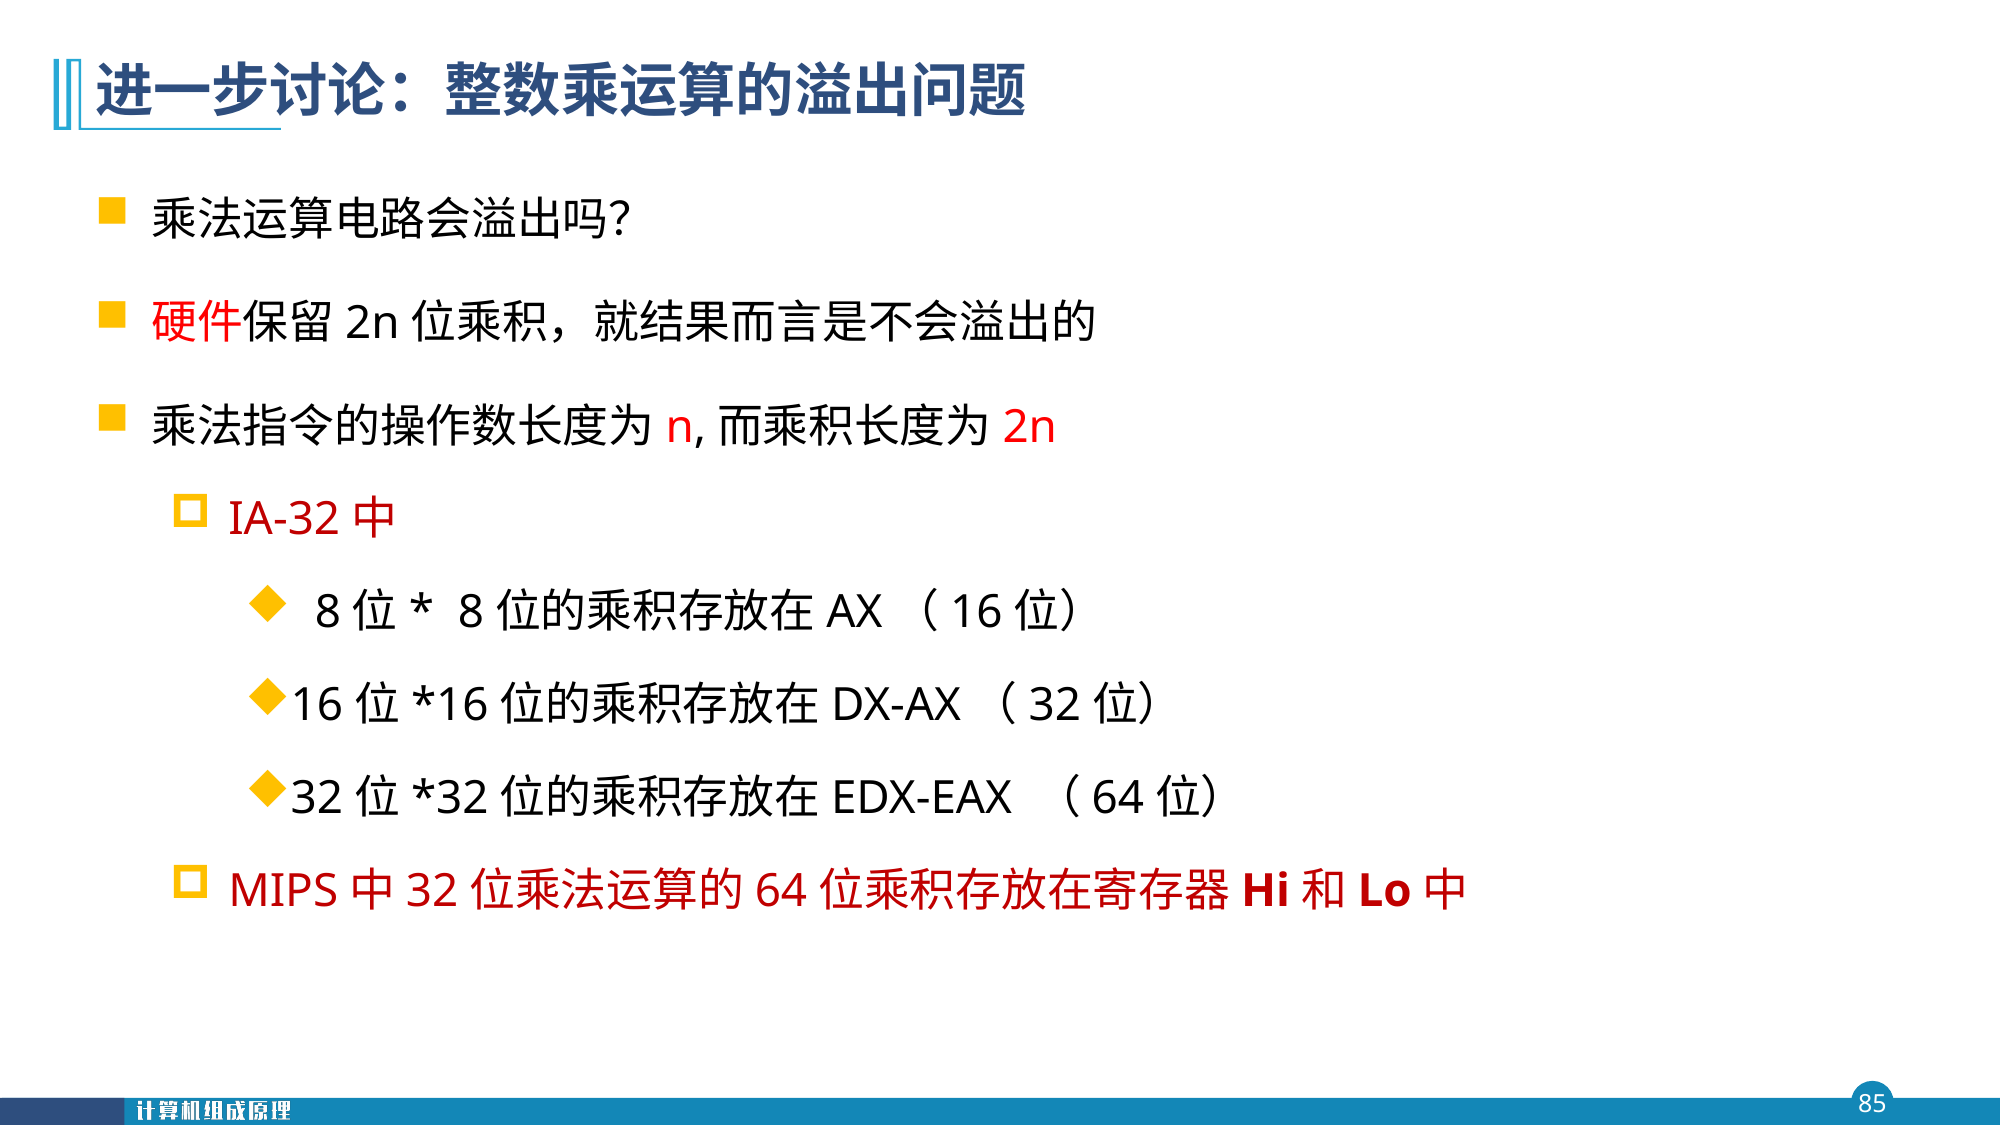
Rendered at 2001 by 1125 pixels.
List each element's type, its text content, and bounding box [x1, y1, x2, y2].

title 进一步讨论：整数乘运算的溢出问题 [80, 42, 1805, 144]
list 乘法运算电路会溢出吗？ 硬件保留2n位乘积，就结果而言是不会溢出的 乘法指令的操作数长度为n,而乘积长度为2n IA-32中 8位* 8位的乘积存放在AX（16位） 16位*16位的乘积存放在DX-AX（32位） 32位*32位的乘积存放在EDX-EAX （64位） MIPS中32位乘法运算的64位乘积存放在寄存器Hi和Lo中 [80, 154, 1805, 944]
